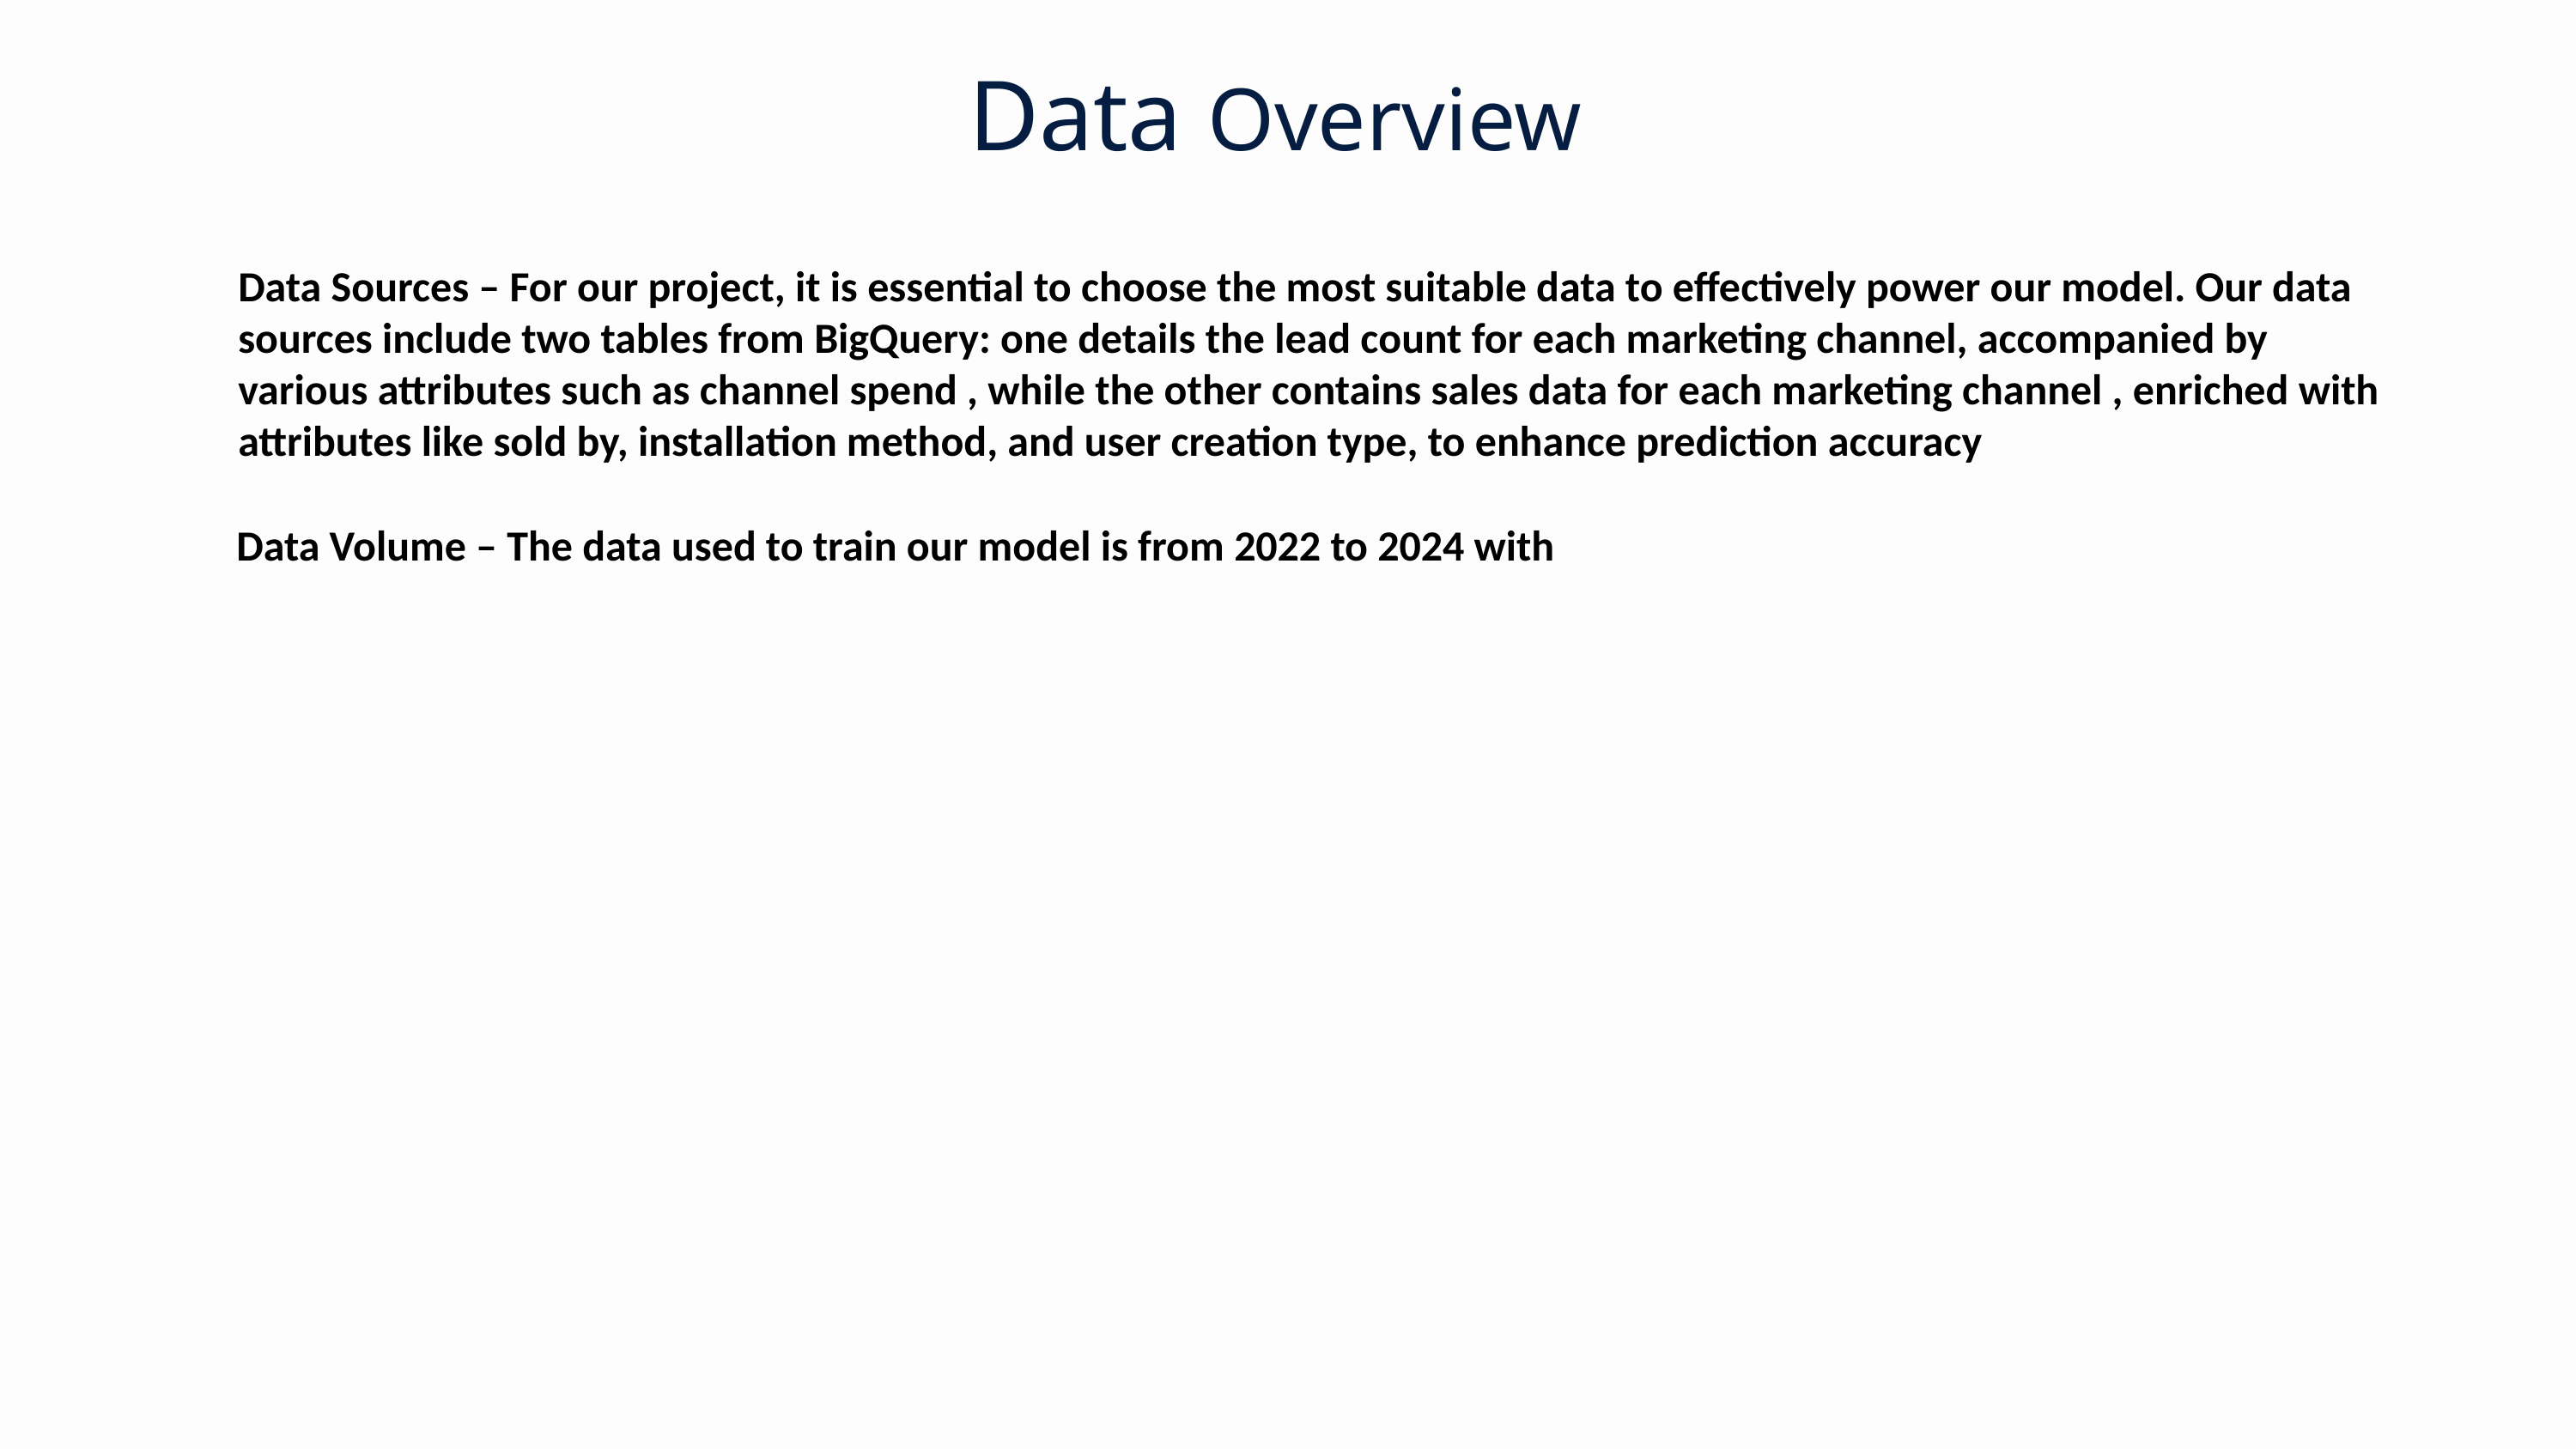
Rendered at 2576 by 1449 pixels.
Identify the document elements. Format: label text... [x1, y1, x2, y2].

text_box Data Overview [734, 15, 1842, 171]
text_box Data Sources – For our project, it is essential to choose the most suitable data to effectively power our model. Our data sources include two tables from BigQuery: one details the lead count for each marketing channel, accompanied by various attributes such as channel spend , while the other contains sales data for each marketing channel , enriched with attributes like sold by, installation method, and user creation type, to enhance prediction accuracy [225, 252, 2394, 510]
text_box Data Volume – The data used to train our model is from 2022 to 2024 with [223, 512, 2392, 577]
